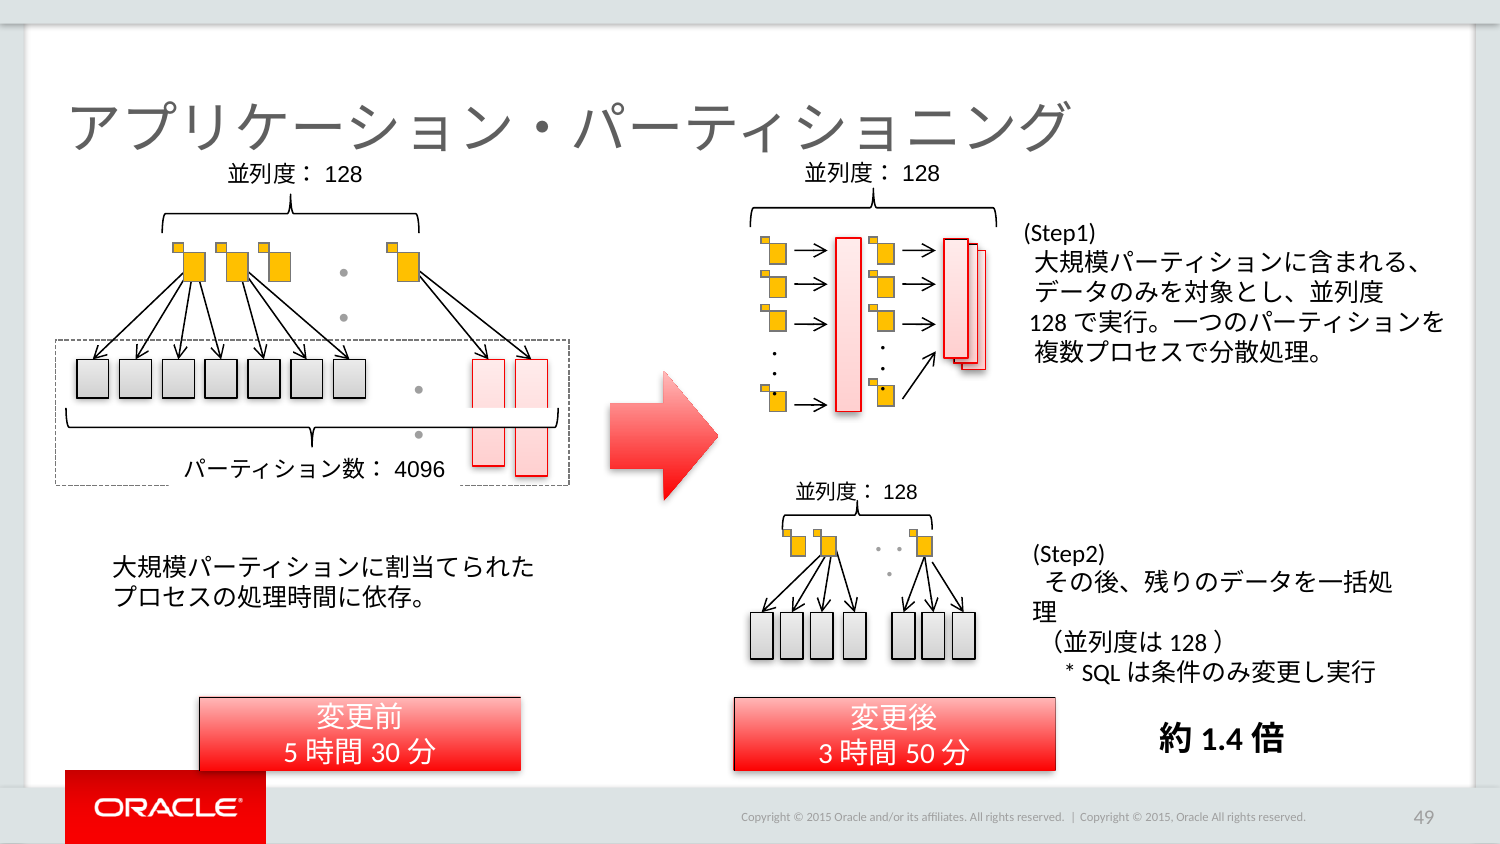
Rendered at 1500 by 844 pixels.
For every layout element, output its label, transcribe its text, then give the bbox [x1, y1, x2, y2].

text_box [55, 151, 1441, 771]
footer Copyright © 2015, Oracle All rights reserved. [1080, 806, 1388, 830]
picture [65, 771, 266, 844]
title アプリケーション・パーティショニング [65, 49, 1435, 149]
slide_number 49 [1388, 806, 1435, 830]
